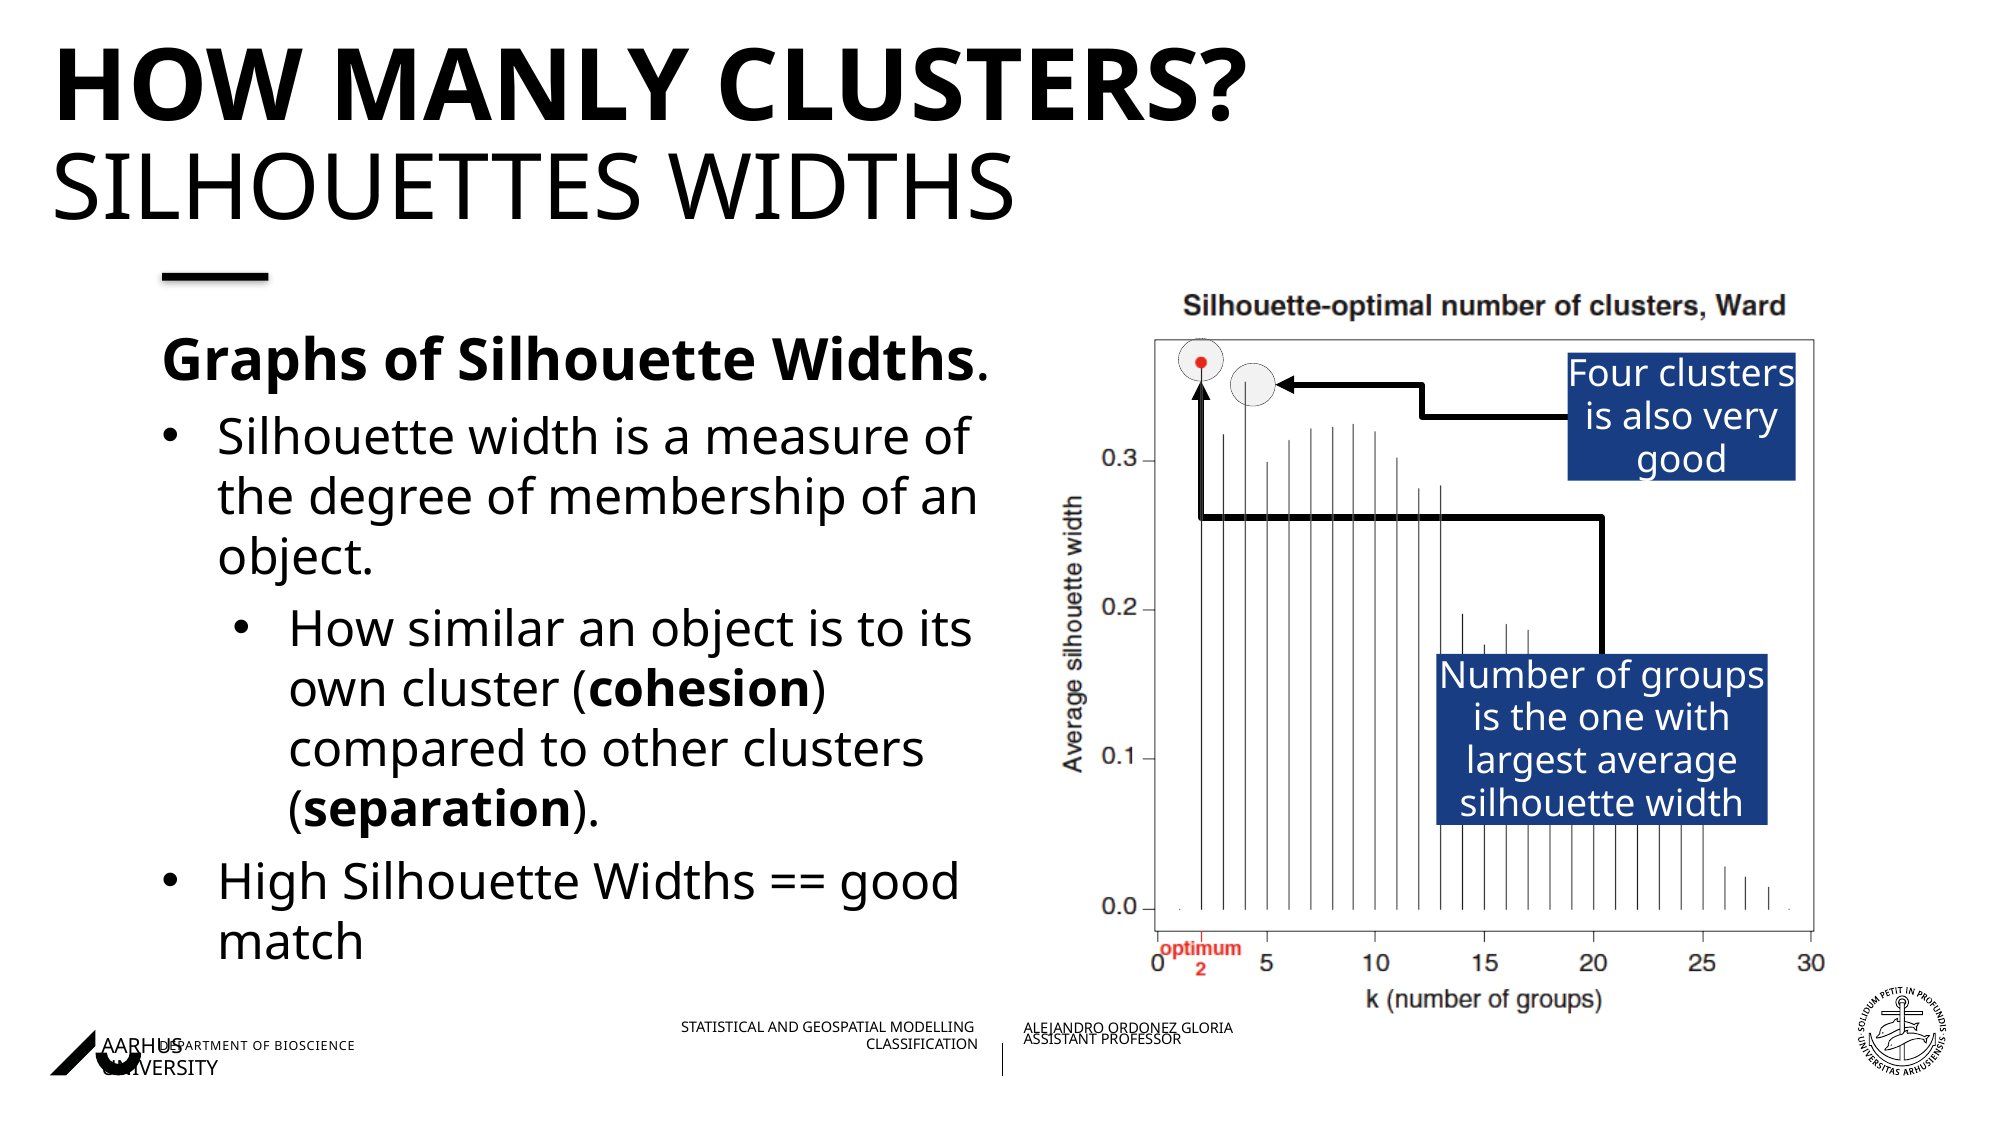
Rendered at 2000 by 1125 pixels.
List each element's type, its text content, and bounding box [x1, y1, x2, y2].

picture [1028, 278, 1845, 1030]
list Graphs of Silhouette Widths. Silhouette width is a measure of the degree of membership of an object. How similar an object is to its own cluster (cohesion) compared to other clusters (separation). High Silhouette Widths == good match [161, 321, 1000, 968]
title How manly Clusters? Silhouettes Widths [51, 24, 1948, 240]
